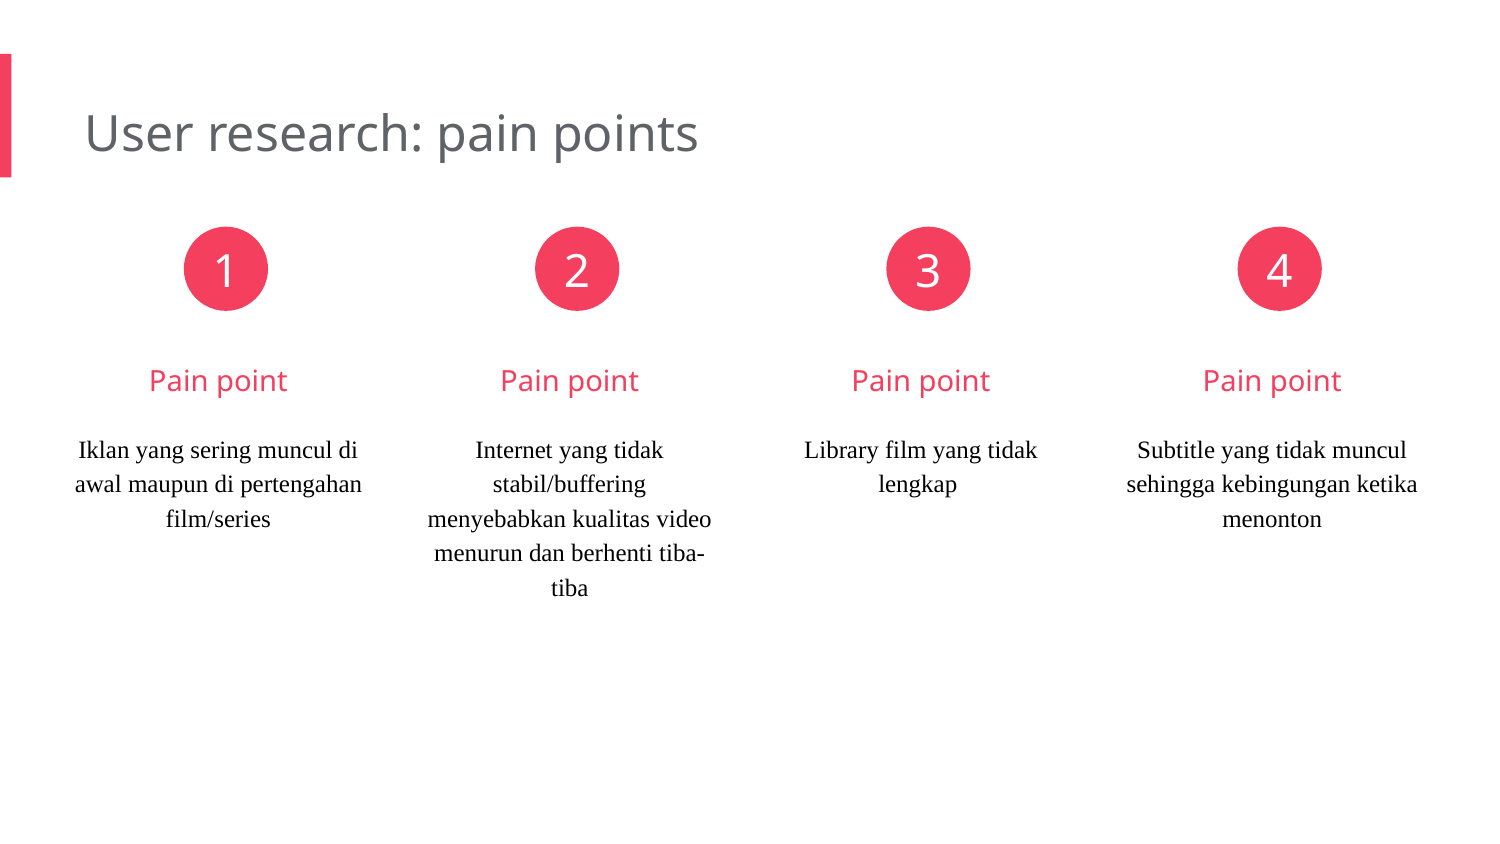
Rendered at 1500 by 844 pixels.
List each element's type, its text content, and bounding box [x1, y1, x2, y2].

text_box 1 [183, 226, 269, 311]
text_box Subtitle yang tidak muncul sehingga kebingungan ketika menonton [1126, 413, 1434, 607]
text_box Pain point [774, 329, 1083, 412]
text_box Library film yang tidak lengkap [774, 413, 1083, 572]
text_box Internet yang tidak stabil/buffering menyebabkan kualitas video menurun dan berhenti tiba-tiba [423, 413, 731, 676]
text_box User research: pain points [84, 85, 1095, 176]
text_box Pain point [423, 329, 731, 412]
text_box Iklan yang sering muncul di awal maupun di pertengahan film/series [72, 413, 380, 607]
text_box Pain point [72, 329, 380, 412]
text_box 4 [1237, 226, 1322, 311]
text_box 2 [535, 226, 620, 311]
text_box Pain point [1126, 329, 1434, 412]
text_box 3 [886, 226, 971, 311]
